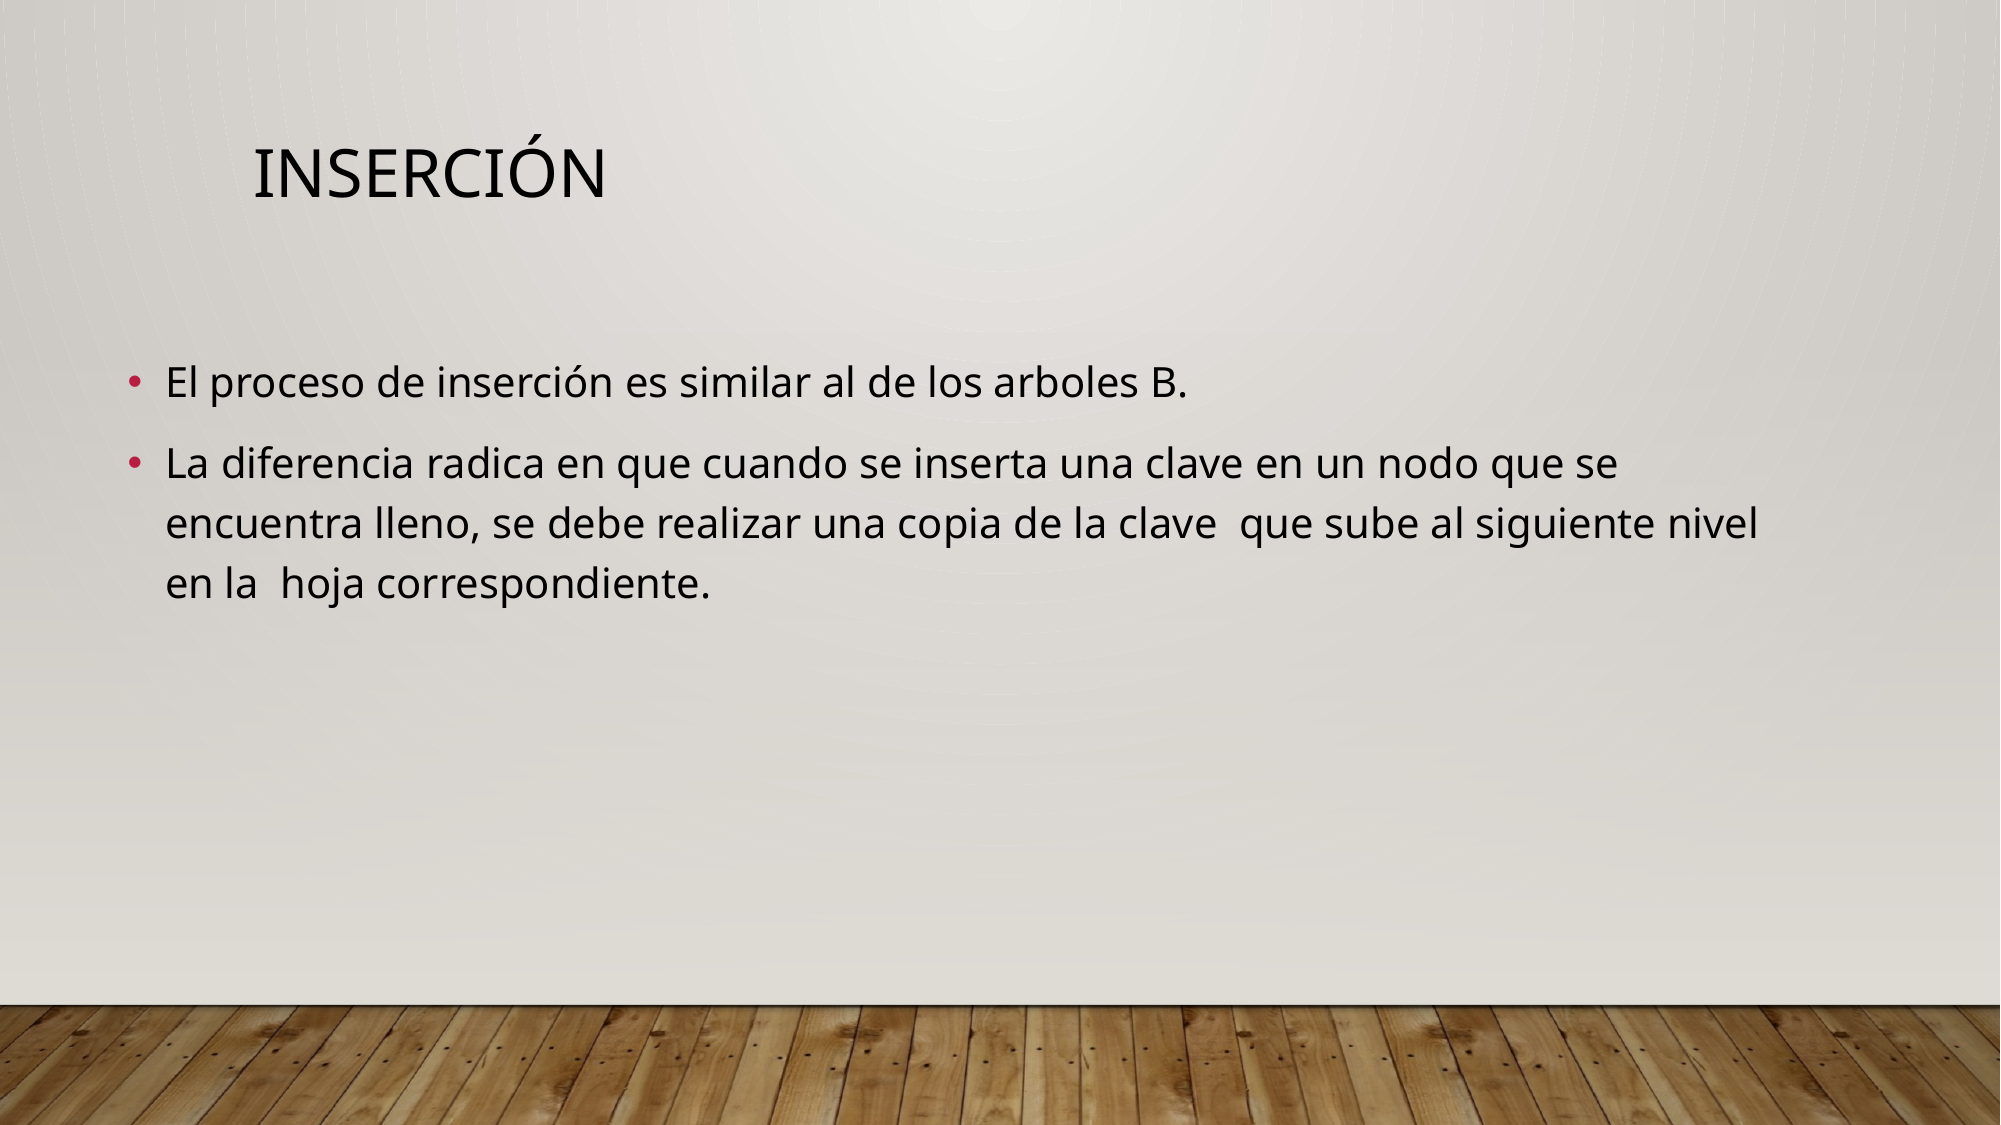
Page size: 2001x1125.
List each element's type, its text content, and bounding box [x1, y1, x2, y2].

list El proceso de inserción es similar al de los arboles B. La diferencia radica en que cuando se inserta una clave en un nodo que se encuentra lleno, se debe realizar una copia de la clave que sube al siguiente nivel en la hoja correspondiente. [112, 338, 1818, 882]
title inserción [238, 131, 1814, 305]
picture [0, 1005, 2000, 1125]
